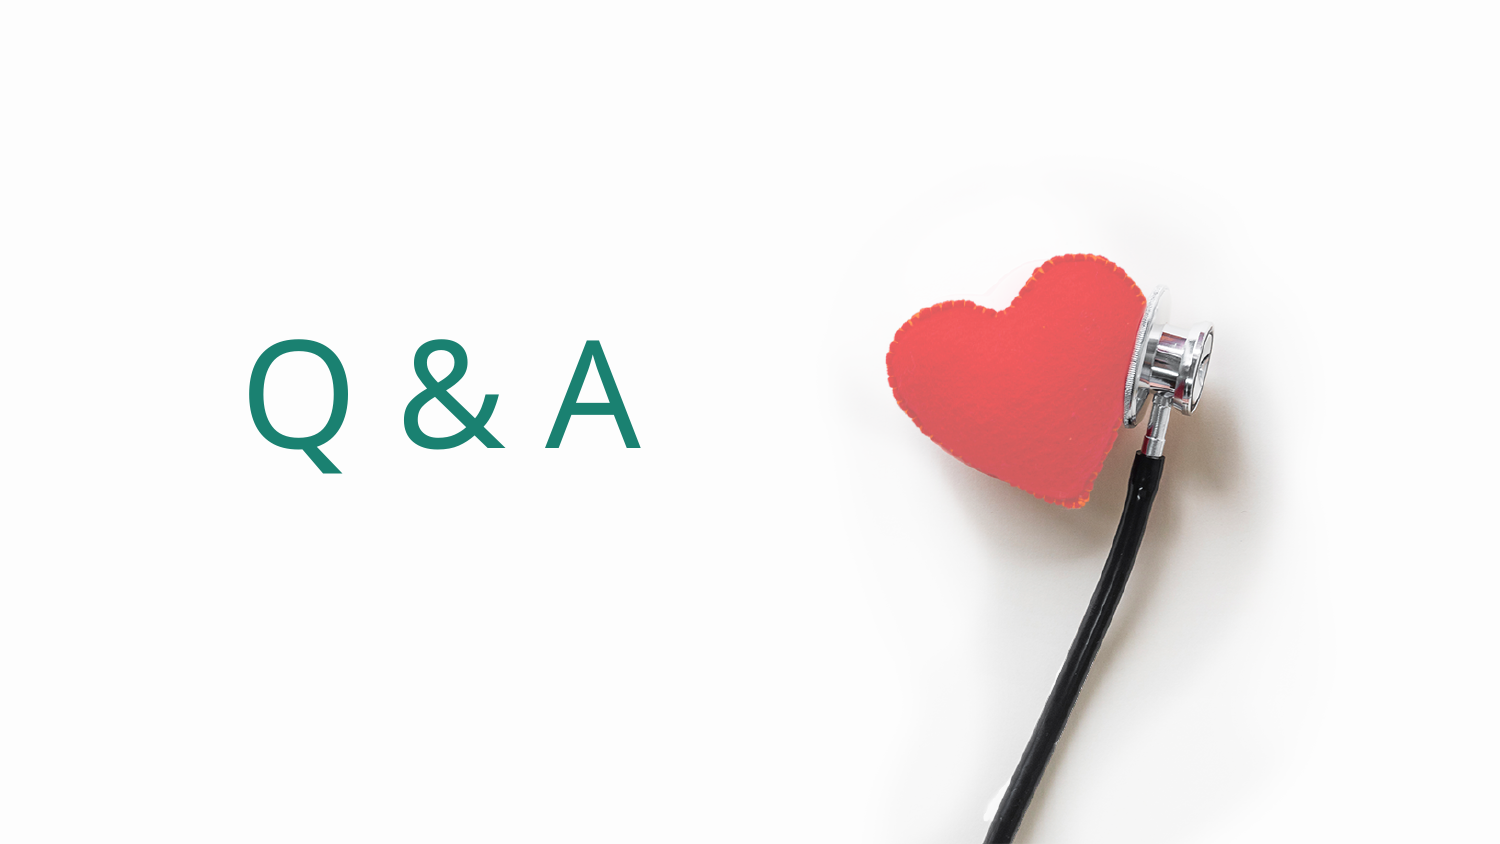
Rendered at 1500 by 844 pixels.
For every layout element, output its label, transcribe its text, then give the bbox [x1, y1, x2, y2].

title Q & A [94, 238, 636, 538]
picture [641, 0, 1443, 844]
